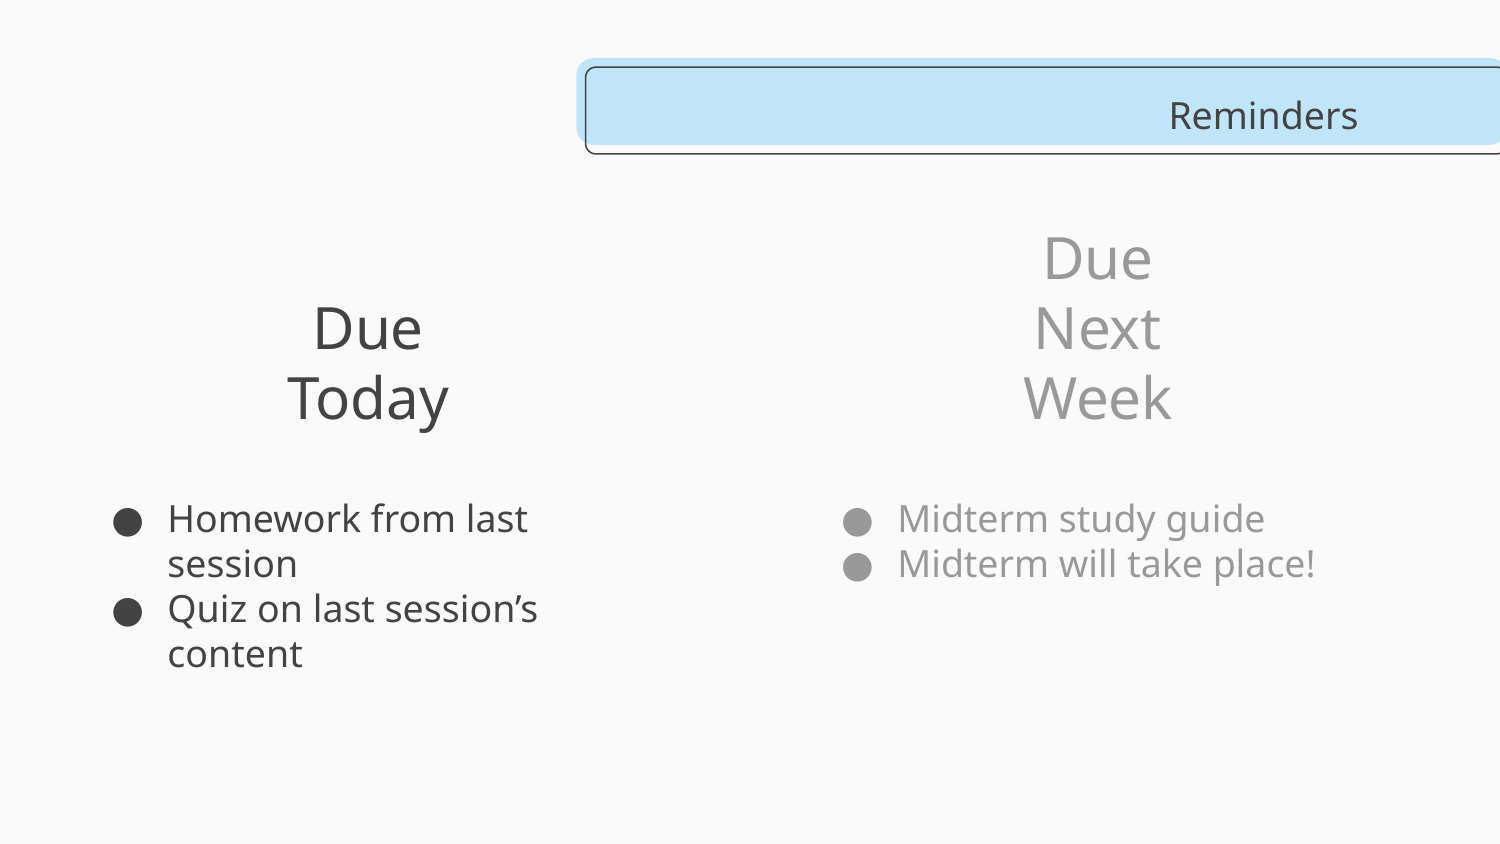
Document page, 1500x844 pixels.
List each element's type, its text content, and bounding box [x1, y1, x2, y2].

subtitle Homework from last session Quiz on last session’s content [77, 480, 659, 755]
title Reminders [849, 75, 1374, 154]
title Due Next Week [980, 316, 1216, 447]
title Due Today [250, 316, 486, 447]
subtitle Midterm study guide Midterm will take place! [807, 480, 1389, 755]
